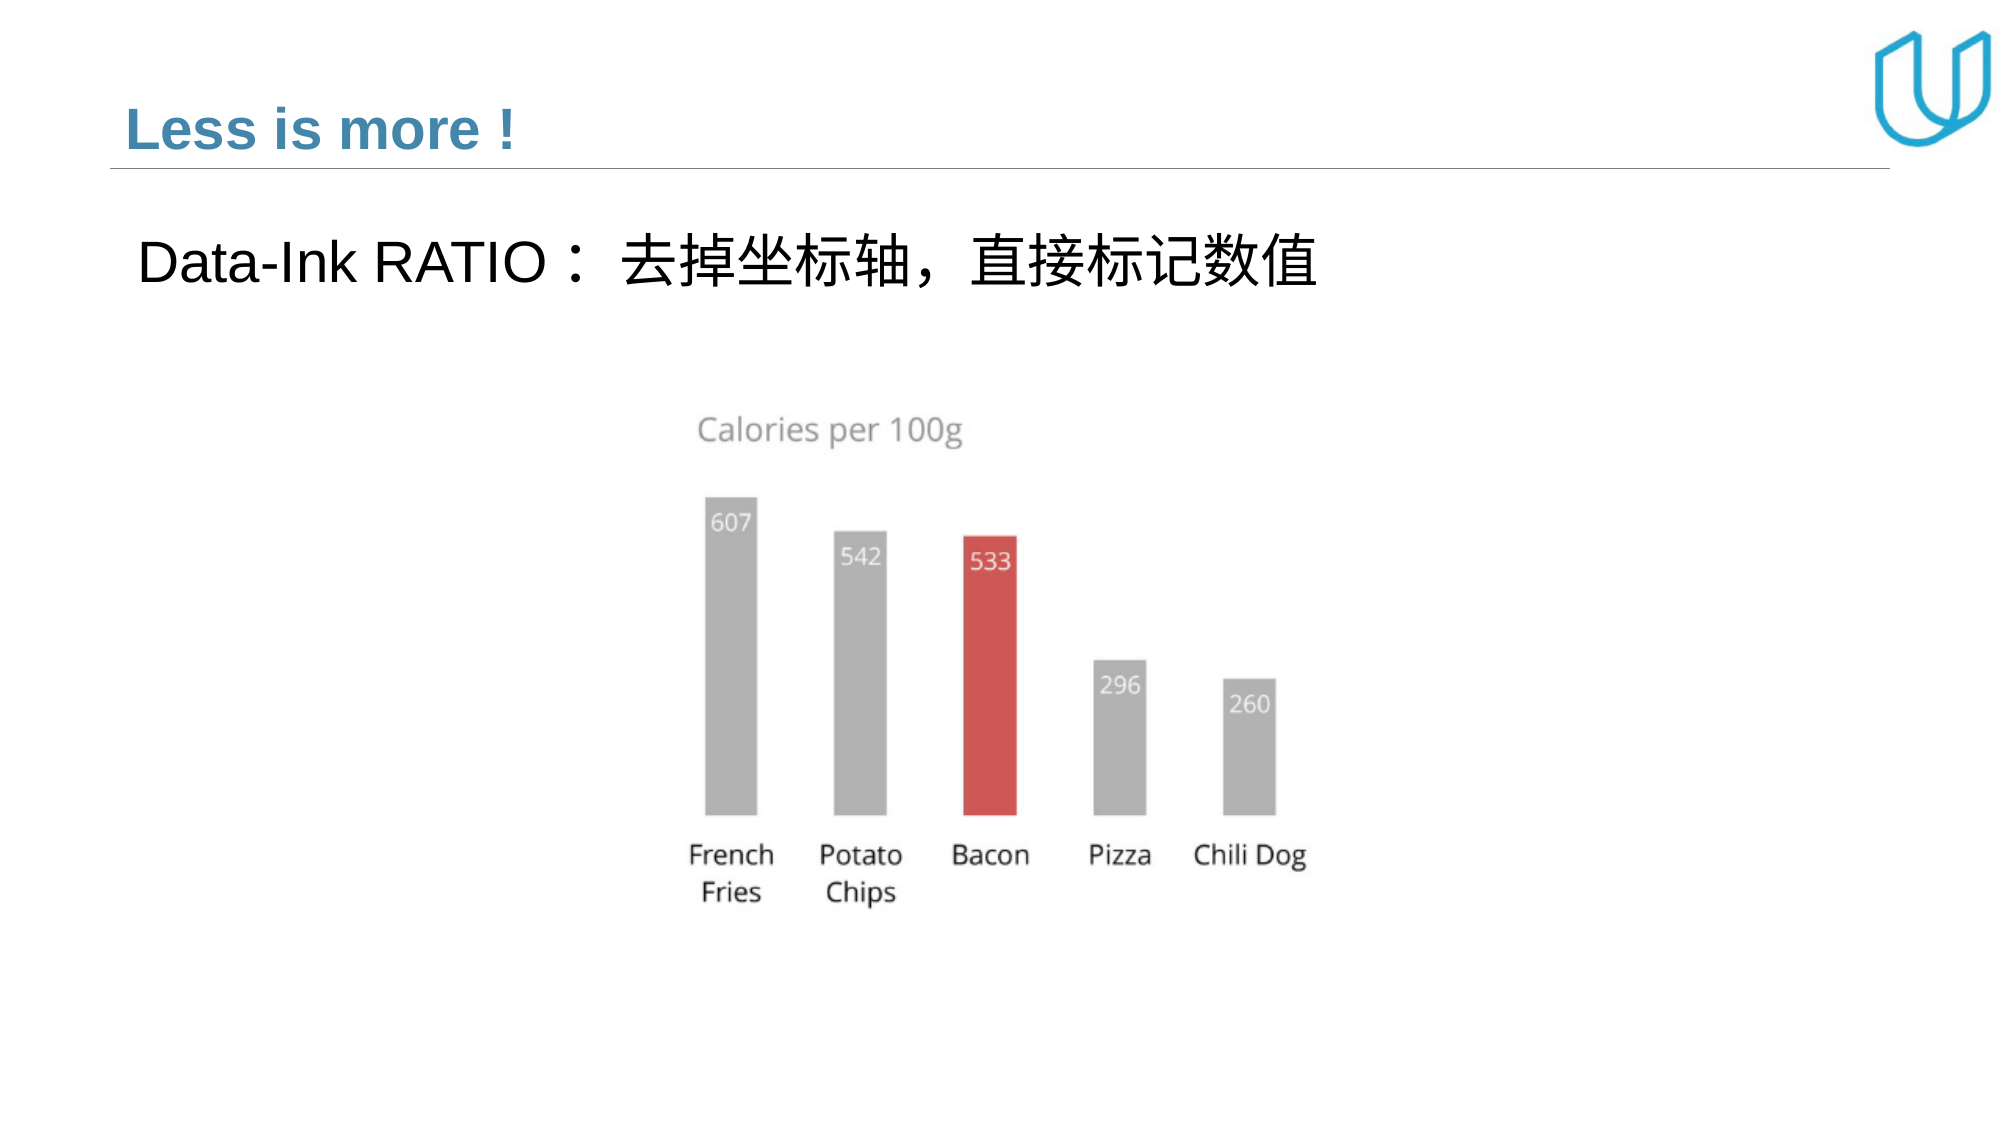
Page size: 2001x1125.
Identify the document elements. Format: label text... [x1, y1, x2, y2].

text_box Data-Ink RATIO：去掉坐标轴，直接标记数值 [126, 183, 1916, 289]
title Less is more ! [109, 0, 1890, 169]
picture [1863, 21, 2000, 154]
picture [654, 374, 1388, 958]
